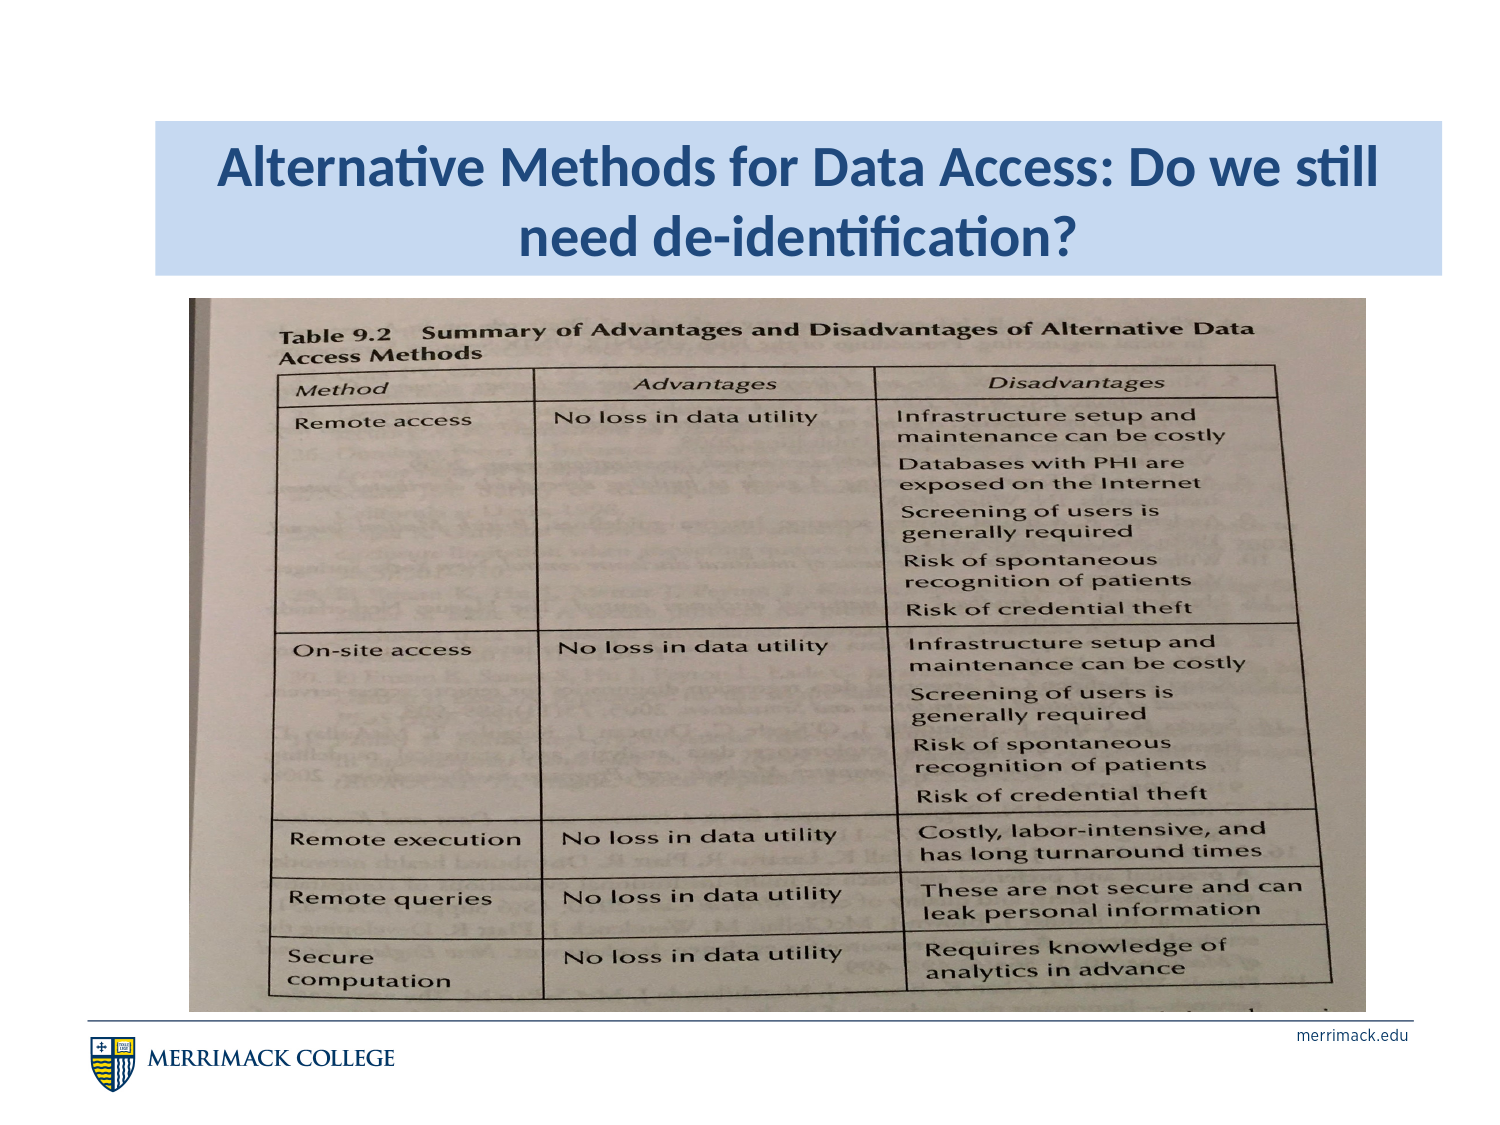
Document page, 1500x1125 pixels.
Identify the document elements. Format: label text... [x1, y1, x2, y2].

text_box Alternative Methods for Data Access: Do we still need de-identification? [155, 121, 1443, 276]
picture [0, 0, 1500, 1125]
